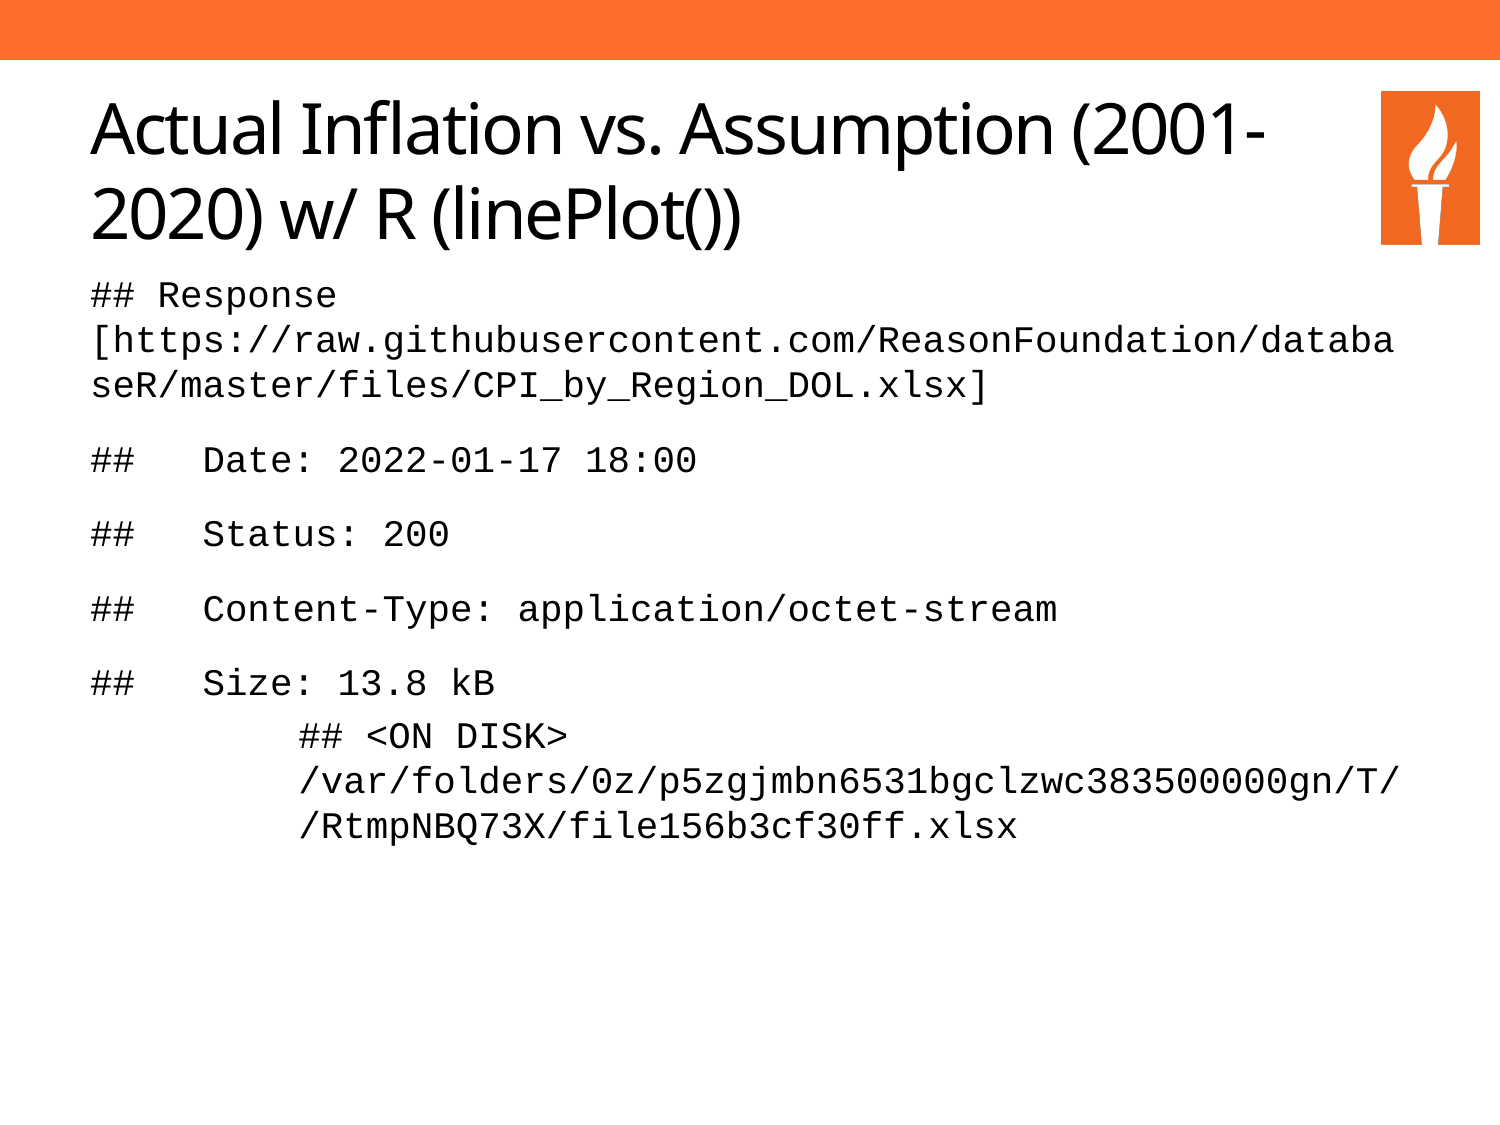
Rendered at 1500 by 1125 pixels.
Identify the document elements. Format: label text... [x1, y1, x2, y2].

list ## Response [https://raw.githubusercontent.com/ReasonFoundation/databaseR/master/files/CPI_by_Region_DOL.xlsx] ## Date: 2022-01-17 18:00 ## Status: 200 ## Content-Type: application/octet-stream ## Size: 13.8 kB ## <ON DISK> /var/folders/0z/p5zgjmbn6531bgclzwc383500000gn/T//RtmpNBQ73X/file156b3cf30ff.xlsx [75, 262, 1425, 1064]
title Actual Inflation vs. Assumption (2001-2020) w/ R (linePlot()) [75, 87, 1366, 250]
picture [1381, 91, 1480, 245]
